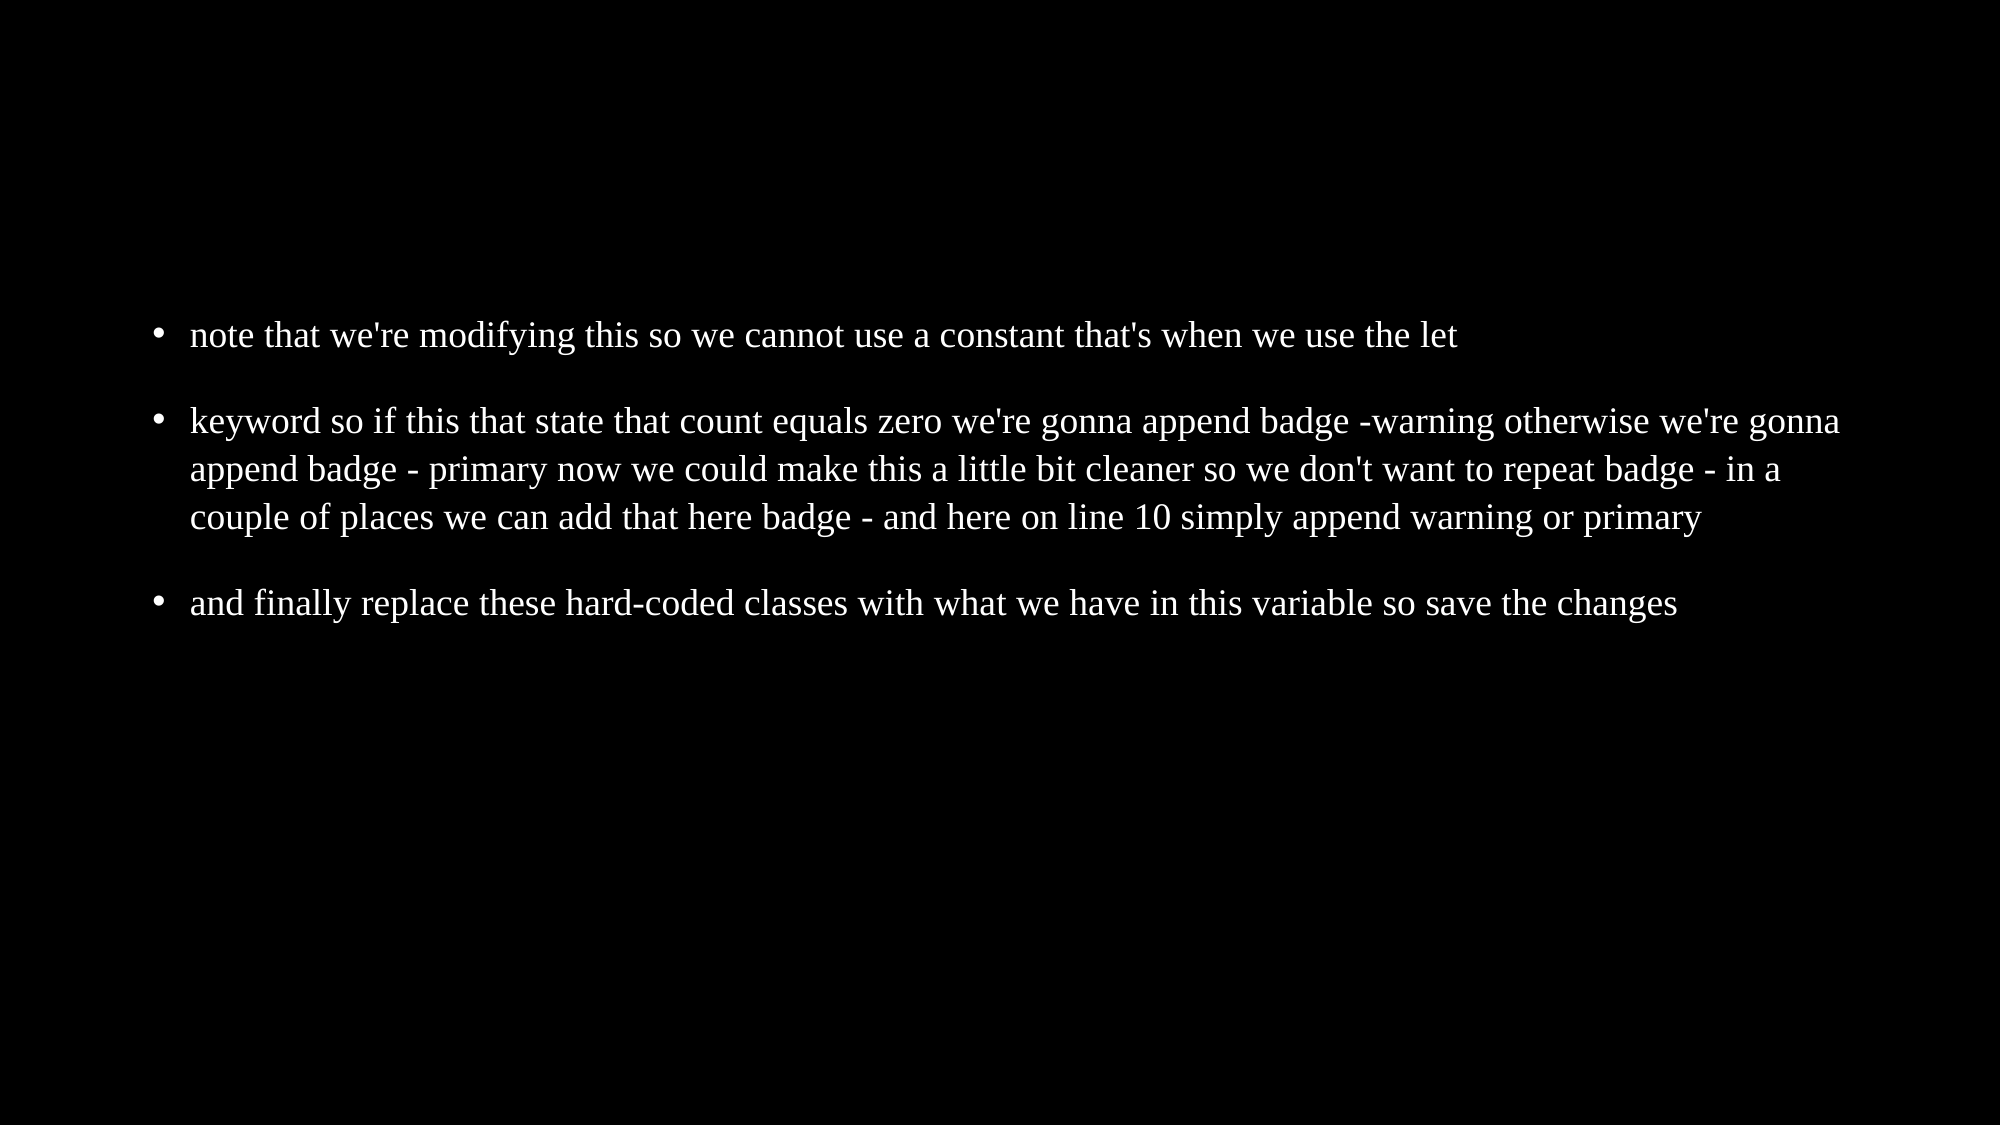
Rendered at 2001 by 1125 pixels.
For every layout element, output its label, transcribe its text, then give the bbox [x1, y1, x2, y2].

list note that we're modifying this so we cannot use a constant that's when we use the let keyword so if this that state that count equals zero we're gonna append badge -warning otherwise we're gonna append badge - primary now we could make this a little bit cleaner so we don't want to repeat badge - in a couple of places we can add that here badge - and here on line 10 simply append warning or primary and finally replace these hard-coded classes with what we have in this variable so save the changes [137, 299, 1863, 1014]
